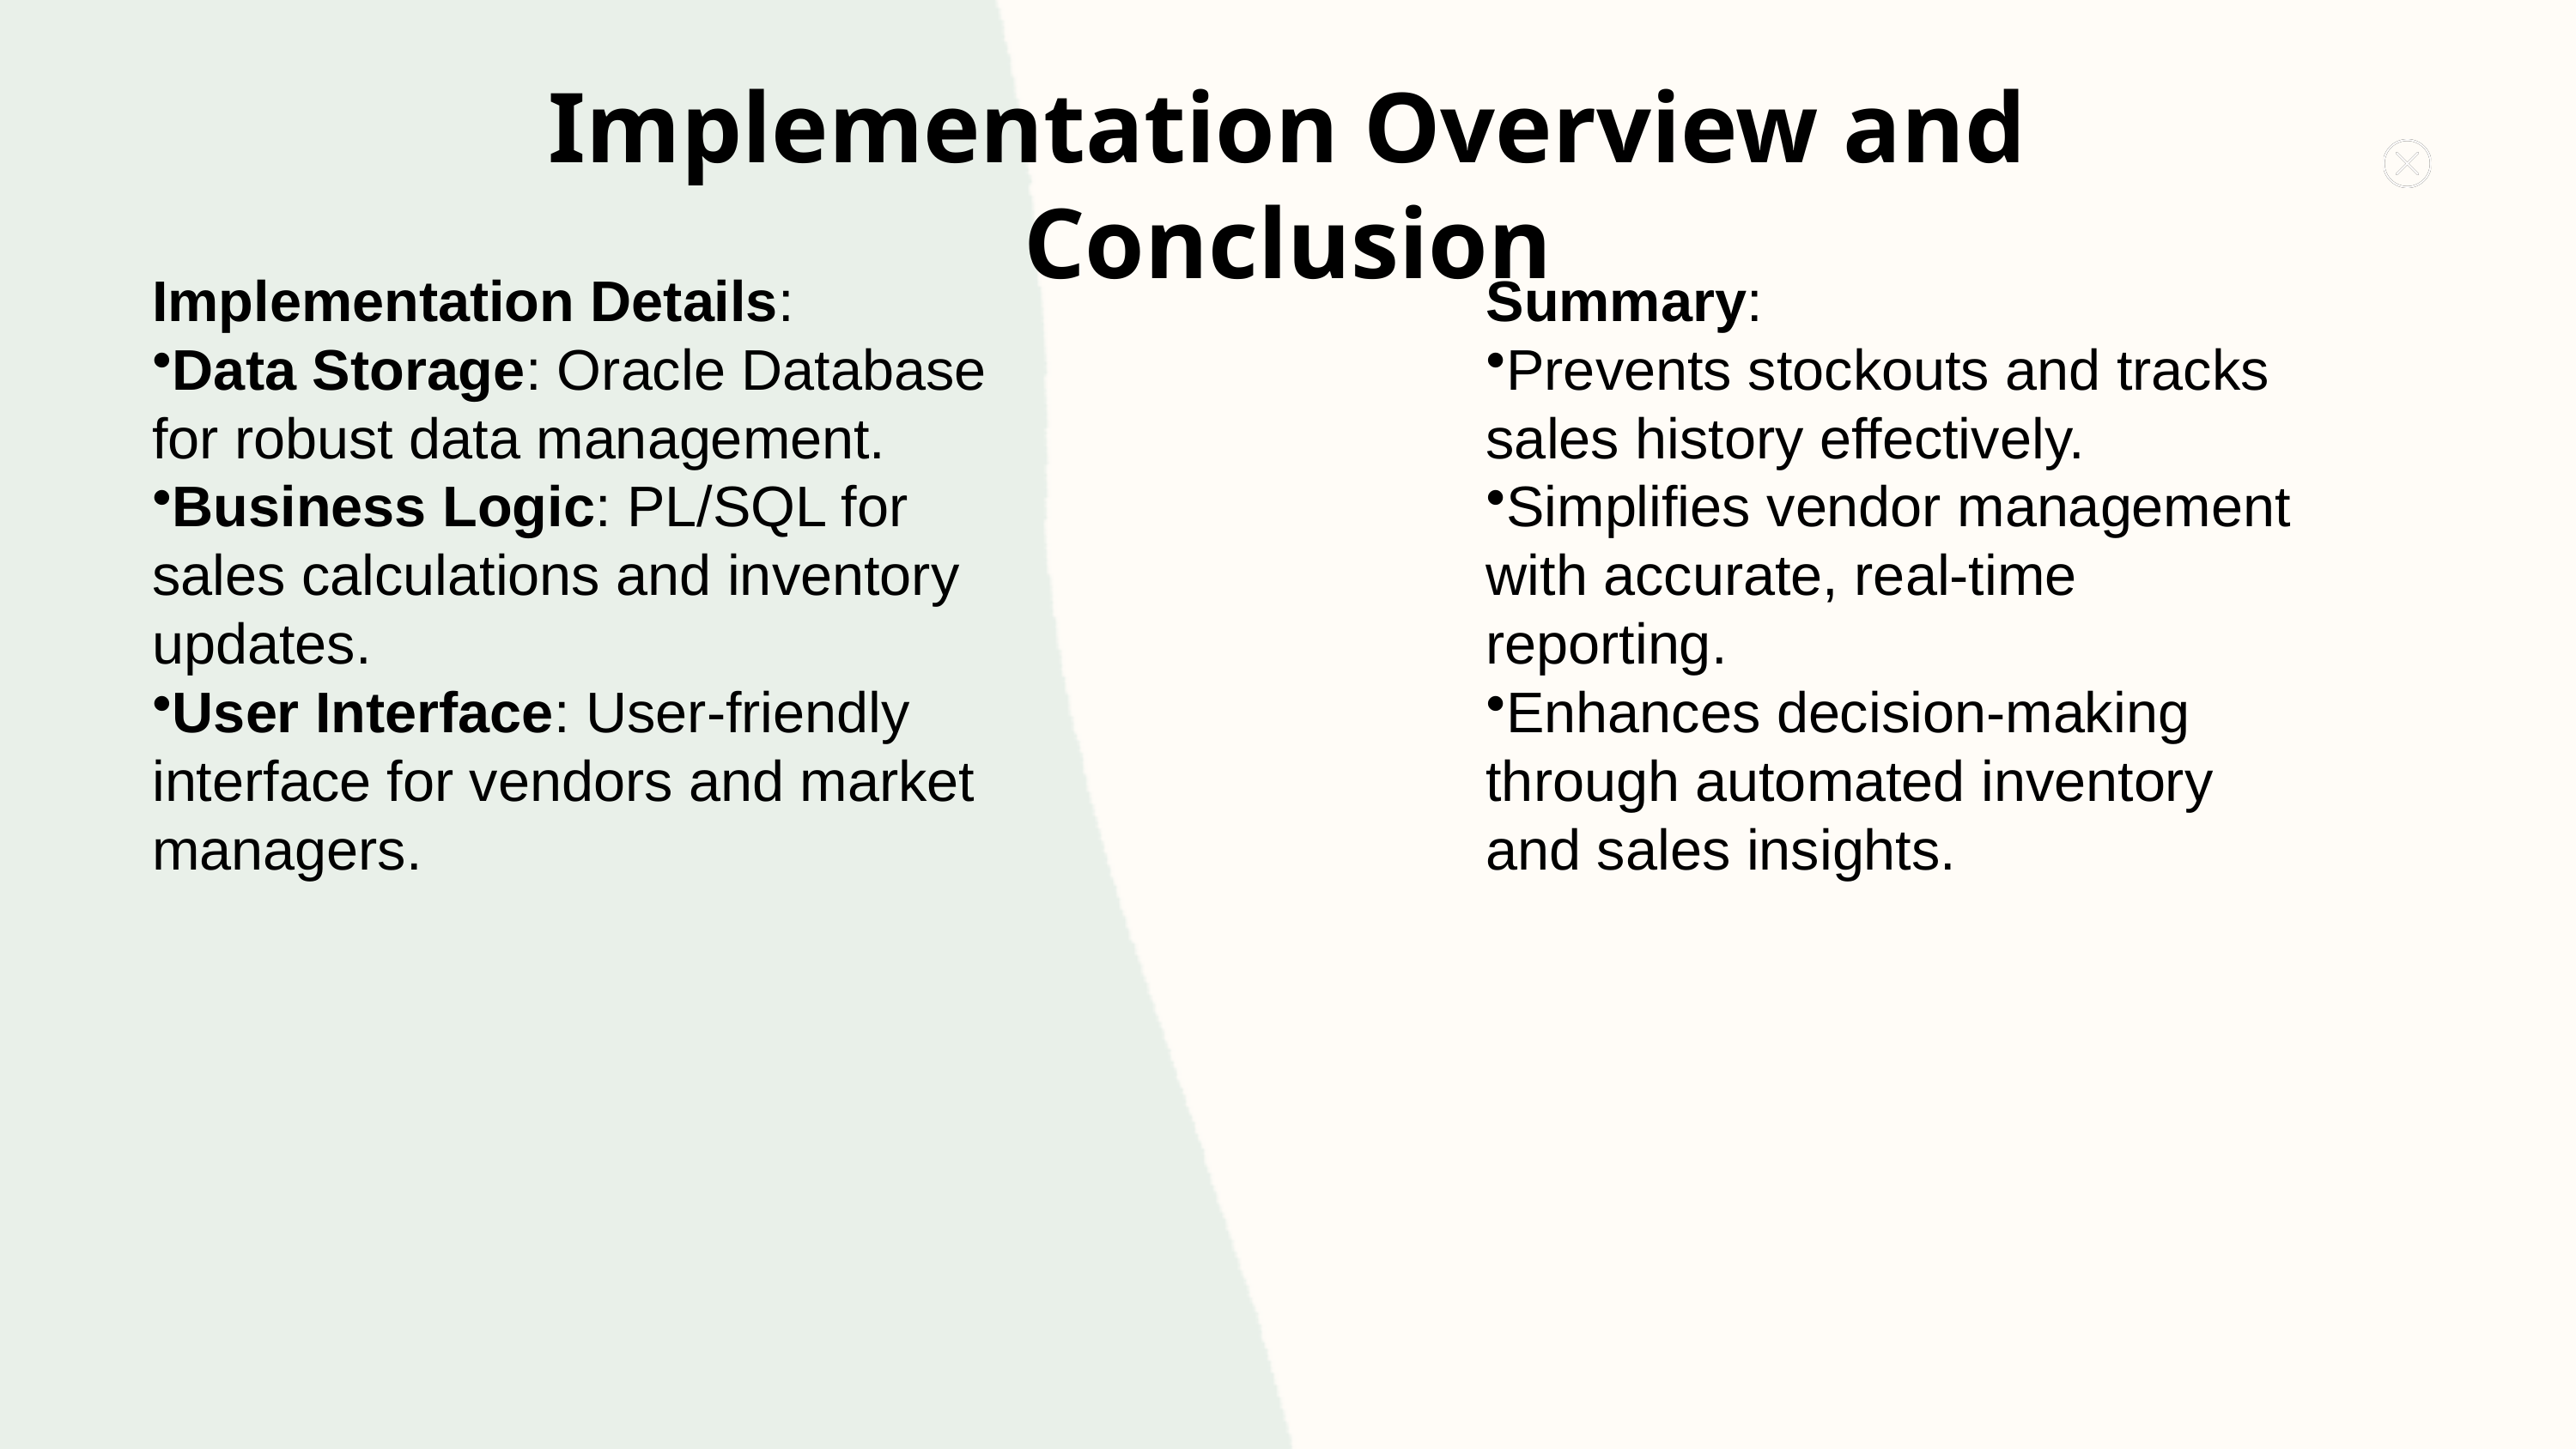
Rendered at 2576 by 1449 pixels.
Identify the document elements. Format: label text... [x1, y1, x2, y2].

text_box Implementation Overview and Conclusion [1687, 66, 2278, 258]
picture [0, 0, 1681, 1449]
text_box Summary: Prevents stockouts and tracks sales history effectively. Simplifies vendor management with accurate, real-time reporting. Enhances decision-making through automated inventory and sales insights. [1687, 258, 2330, 888]
text_box [2383, 139, 2432, 188]
